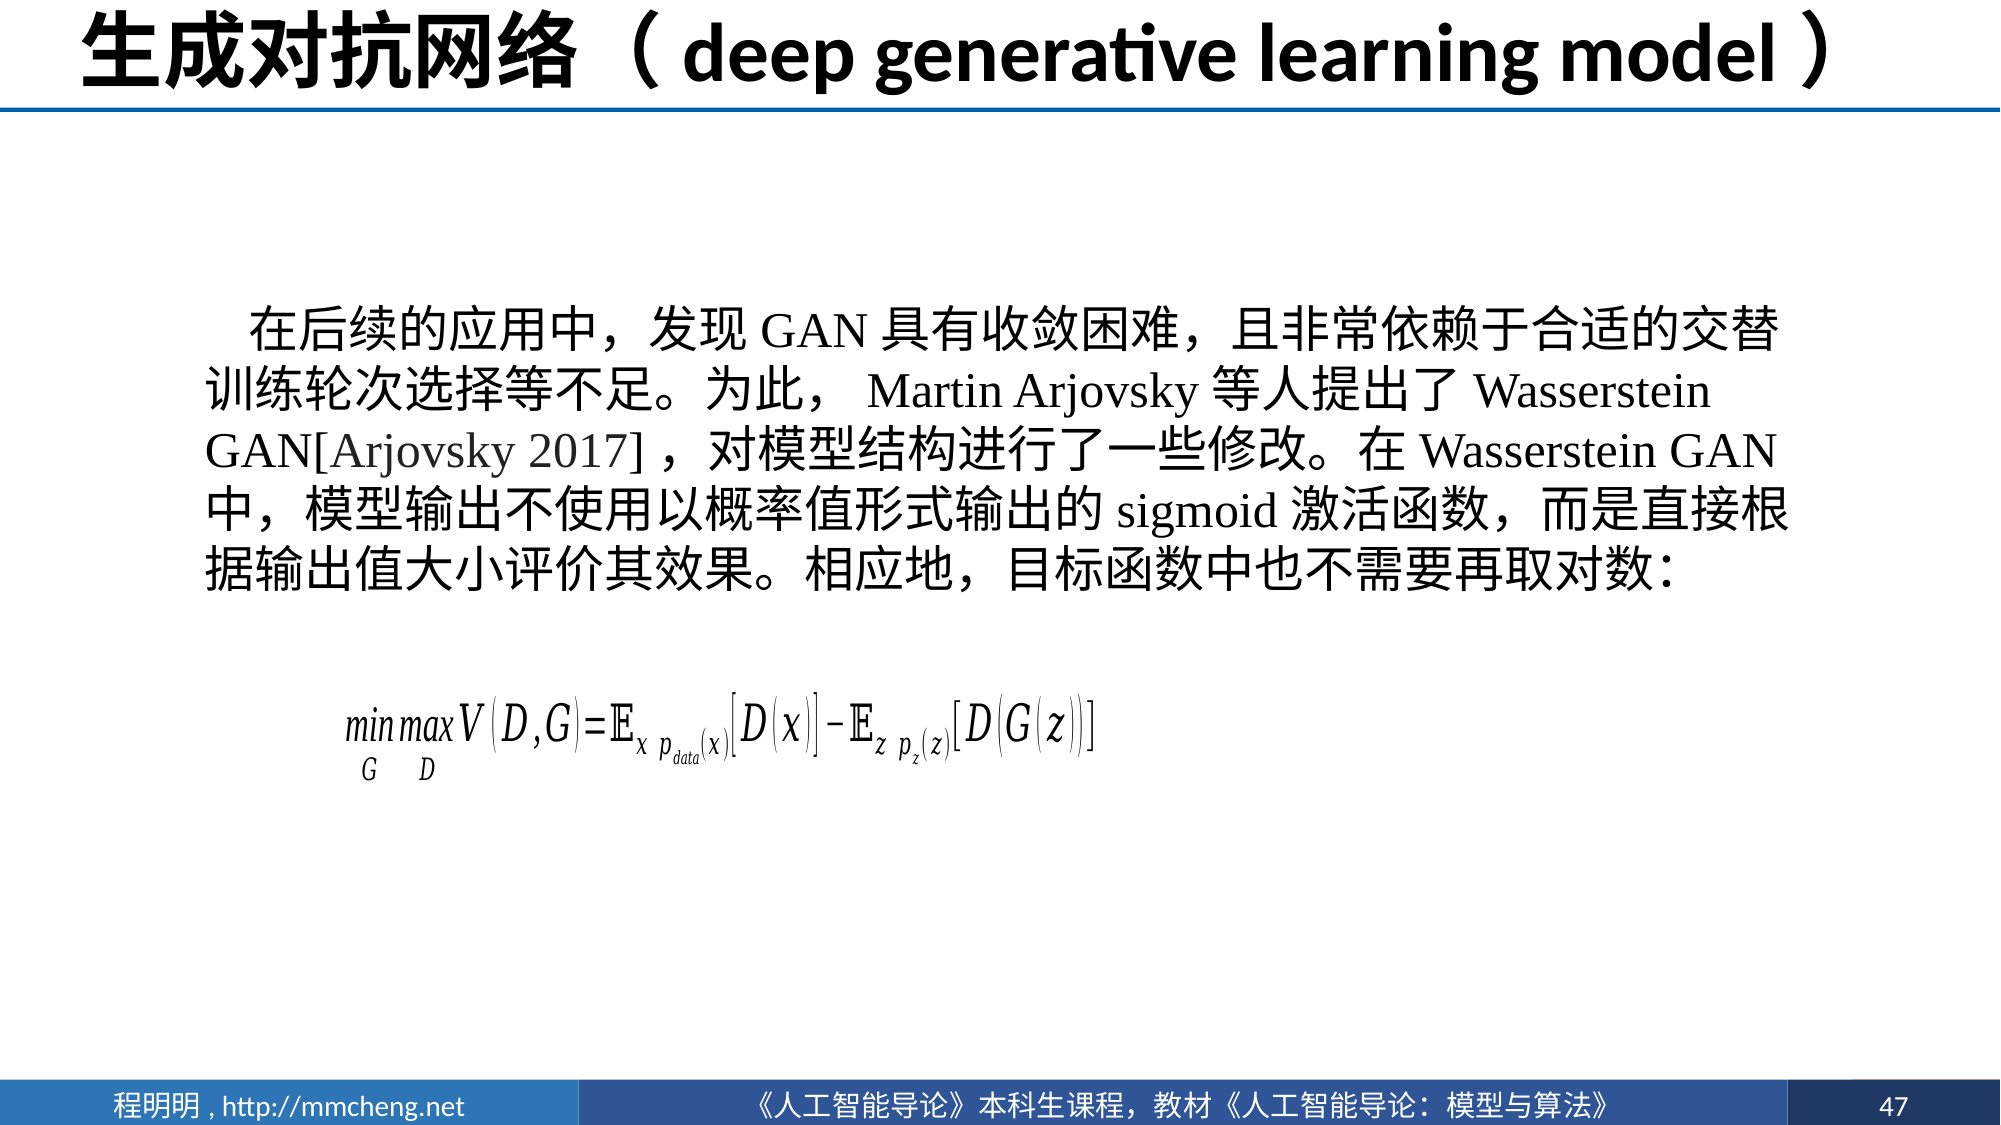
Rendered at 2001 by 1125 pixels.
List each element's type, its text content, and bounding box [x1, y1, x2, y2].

text_box 在后续的应用中，发现GAN具有收敛困难，且非常依赖于合适的交替训练轮次选择等不足。为此，Martin Arjovsky等人提出了Wasserstein GAN[Arjovsky 2017]，对模型结构进行了一些修改。在Wasserstein GAN中，模型输出不使用以概率值形式输出的sigmoid激活函数，而是直接根据输出值大小评价其效果。相应地，目标函数中也不需要再取对数： [189, 290, 1810, 605]
text_box 生成对抗网络（deep generative learning model） [64, 0, 2000, 110]
